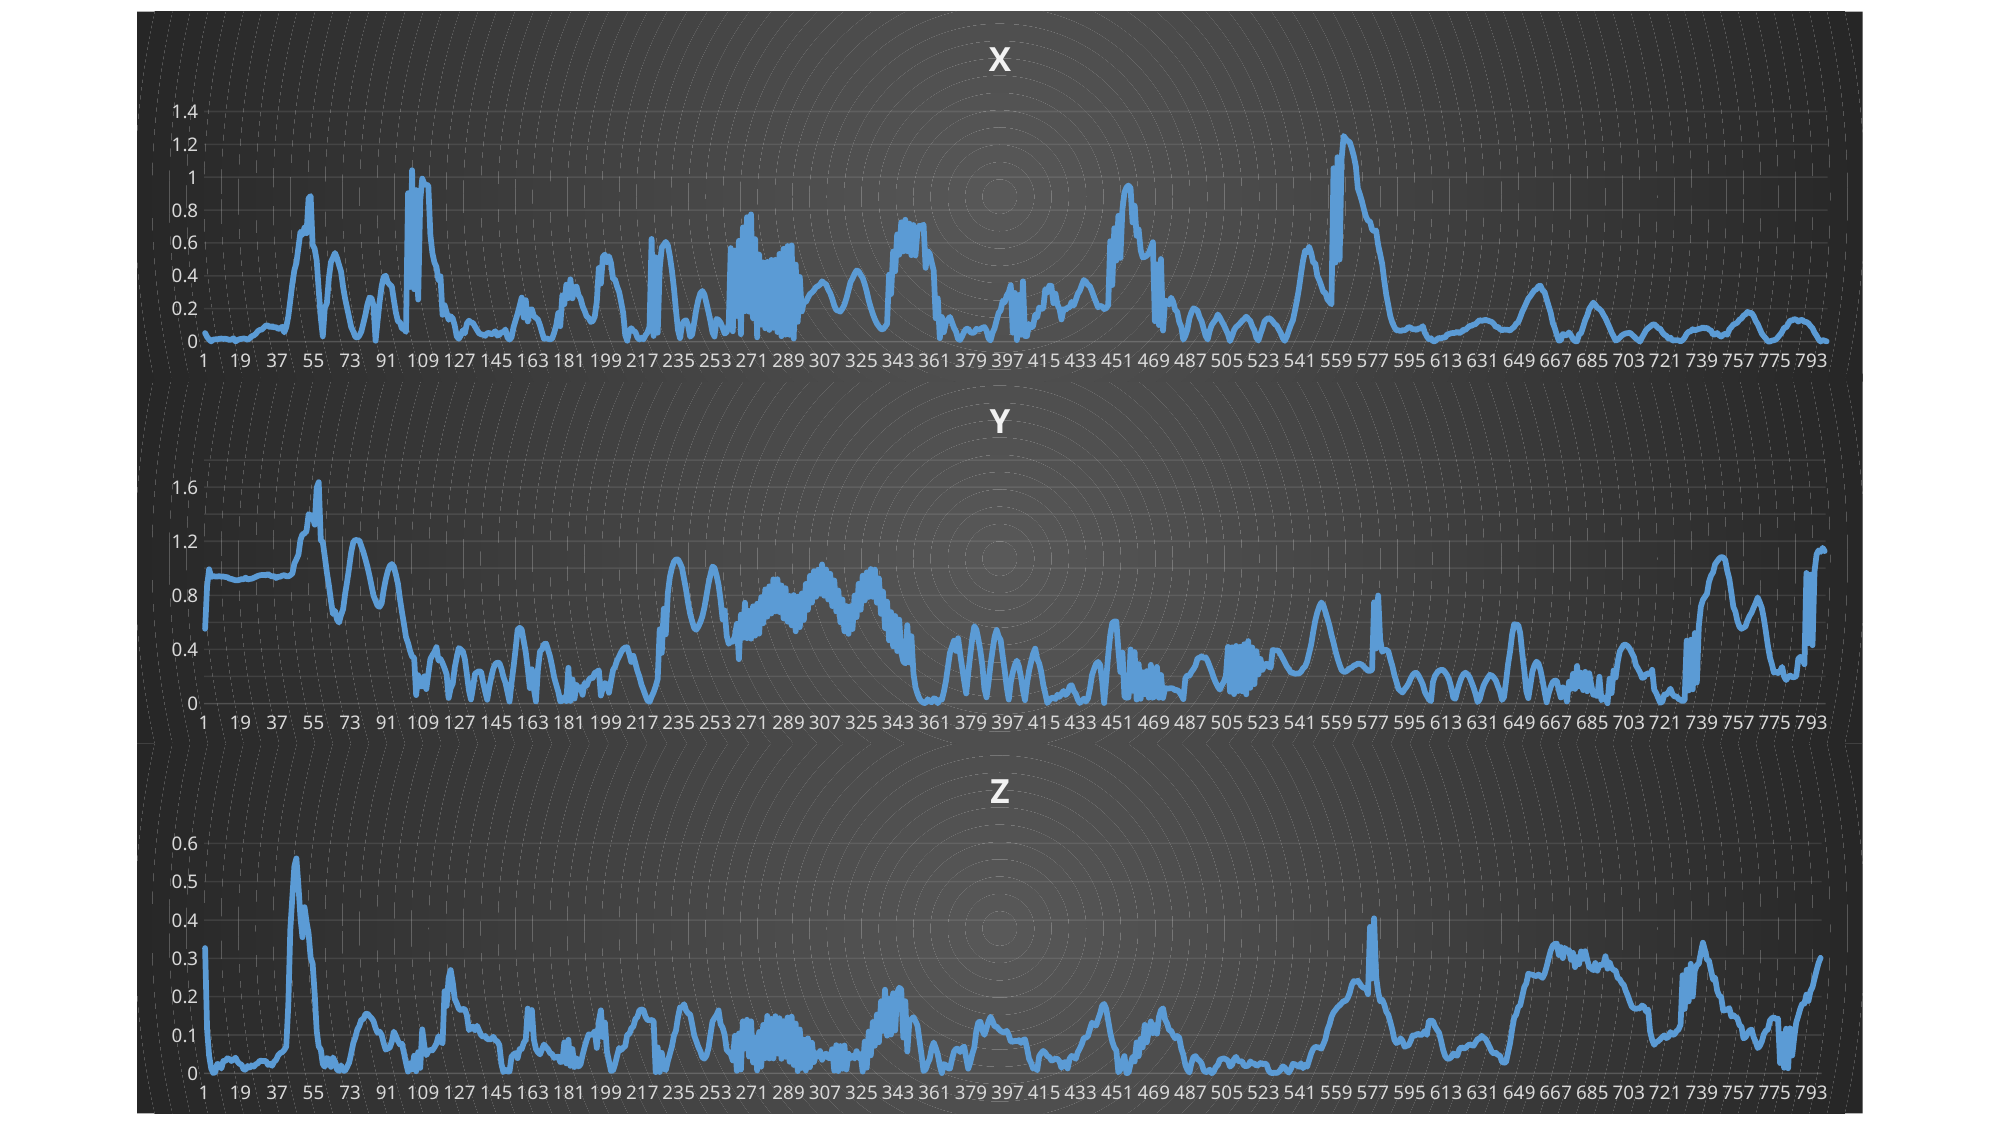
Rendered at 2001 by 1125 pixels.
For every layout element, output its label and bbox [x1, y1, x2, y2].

chart [137, 11, 1863, 1114]
